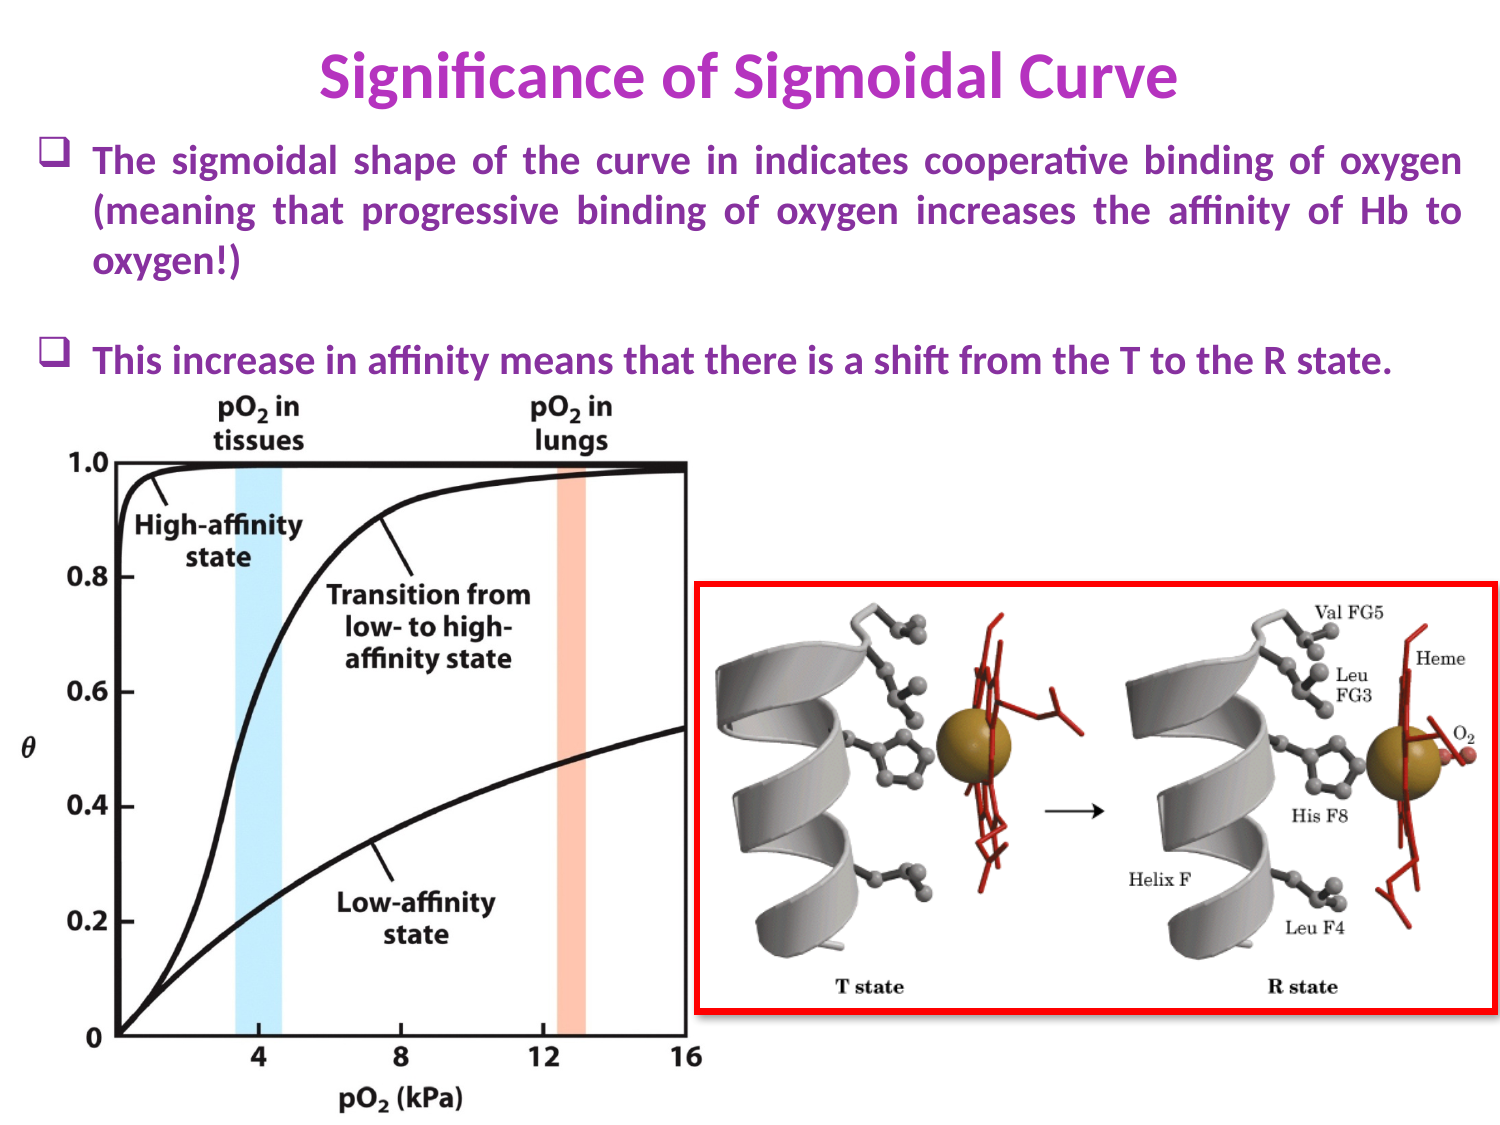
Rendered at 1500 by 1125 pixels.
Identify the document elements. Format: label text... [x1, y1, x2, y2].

picture [12, 387, 1492, 1122]
text_box Significance of Sigmoidal Curve [21, 24, 1479, 120]
text_box The sigmoidal shape of the curve in indicates cooperative binding of oxygen (meaning that progressive binding of oxygen increases the affinity of Hb to oxygen!) This increase in affinity means that there is a shift from the T to the R state. [21, 125, 1479, 437]
